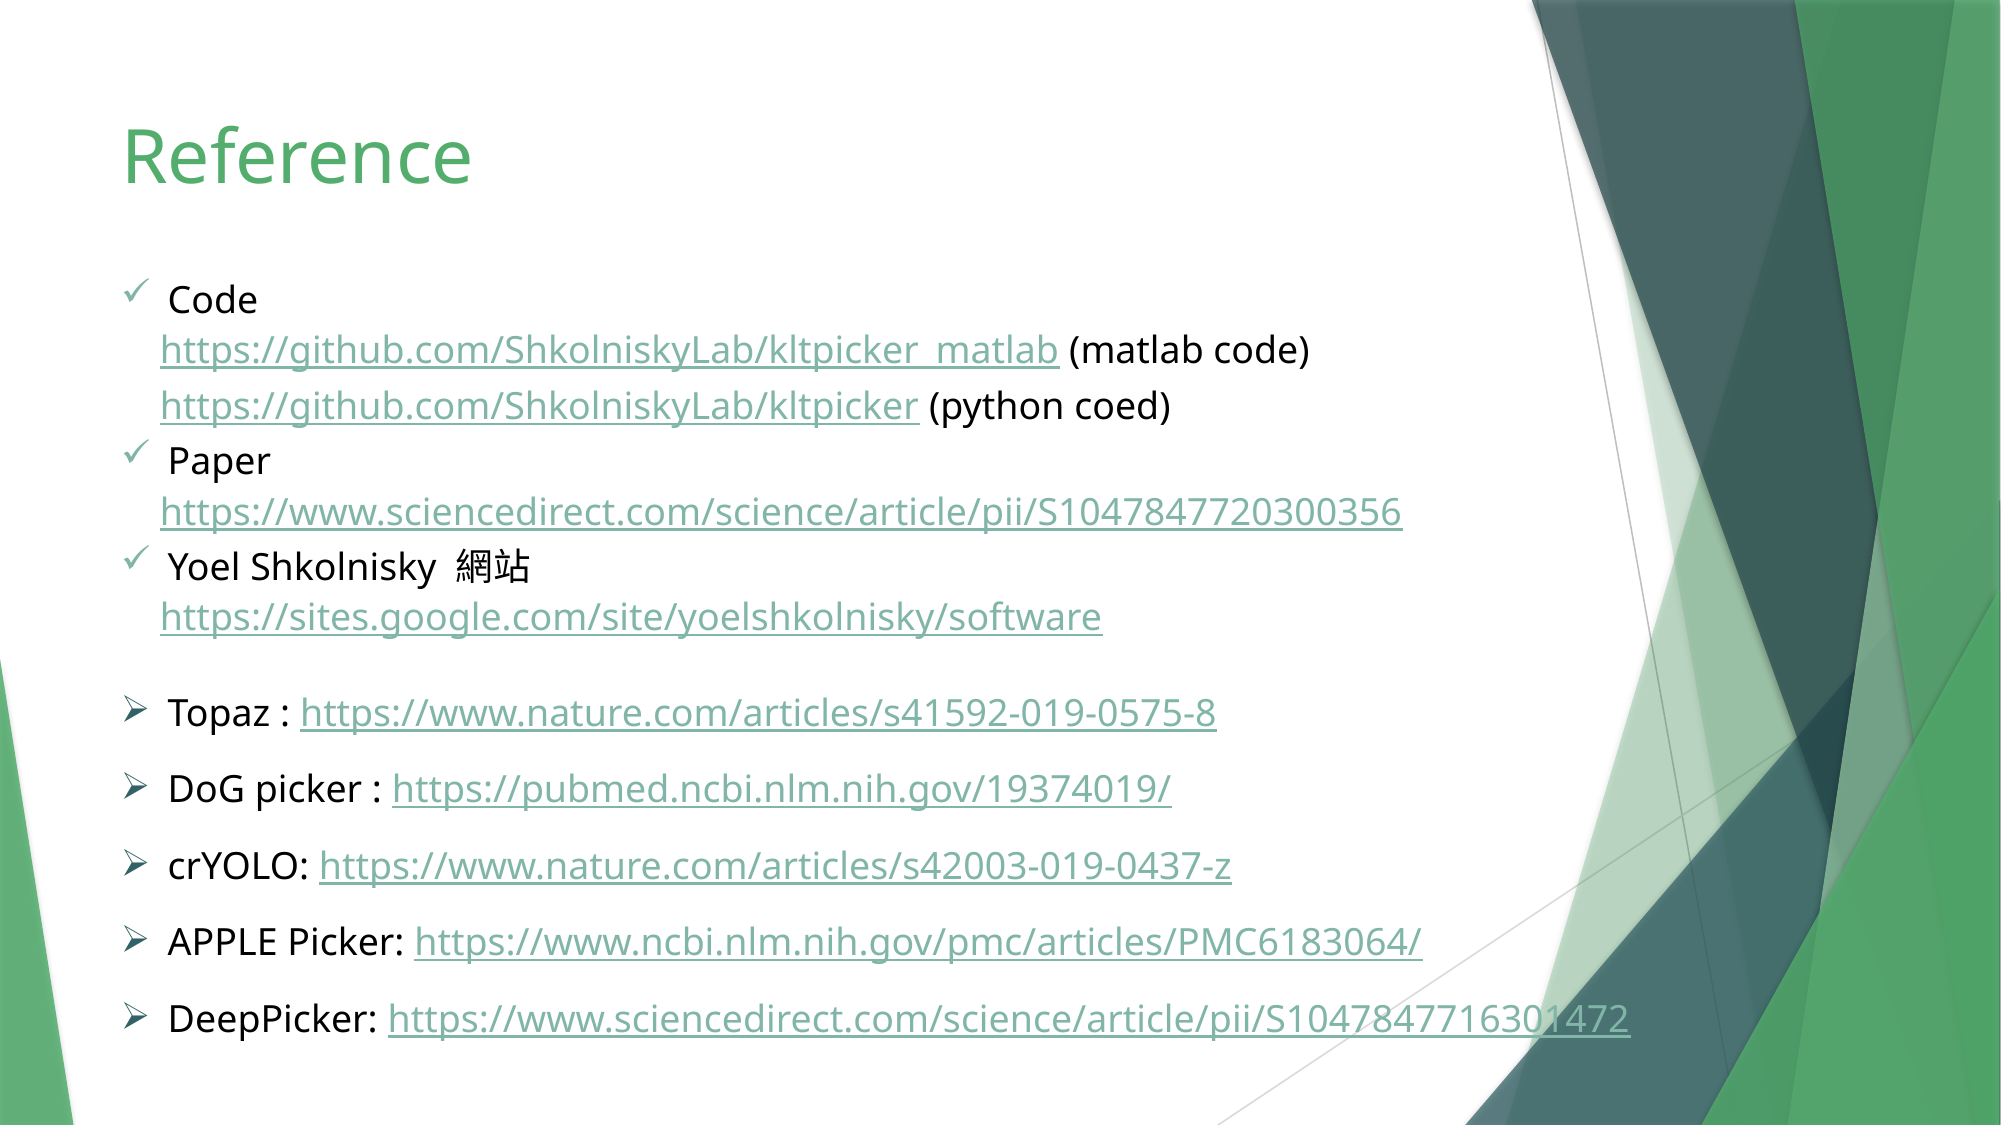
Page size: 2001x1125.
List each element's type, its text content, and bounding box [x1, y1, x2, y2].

text_box Topaz : https://www.nature.com/articles/s41592-019-0575-8 DoG picker : https://pubmed.ncbi.nlm.nih.gov/19374019/ crYOLO: https://www.nature.com/articles/s42003-019-0437-z APPLE Picker: https://www.ncbi.nlm.nih.gov/pmc/articles/PMC6183064/ DeepPicker: https://www.sciencedirect.com/science/article/pii/S1047847716301472 [106, 655, 1776, 1125]
title Reference [106, 101, 1517, 318]
text_box Code https://github.com/ShkolniskyLab/kltpicker_matlab (matlab code) https://github.com/ShkolniskyLab/kltpicker (python coed) Paper https://www.sciencedirect.com/science/article/pii/S1047847720300356 Yoel Shkolnisky 網站 https://sites.google.com/site/yoelshkolnisky/software [106, 263, 1452, 655]
